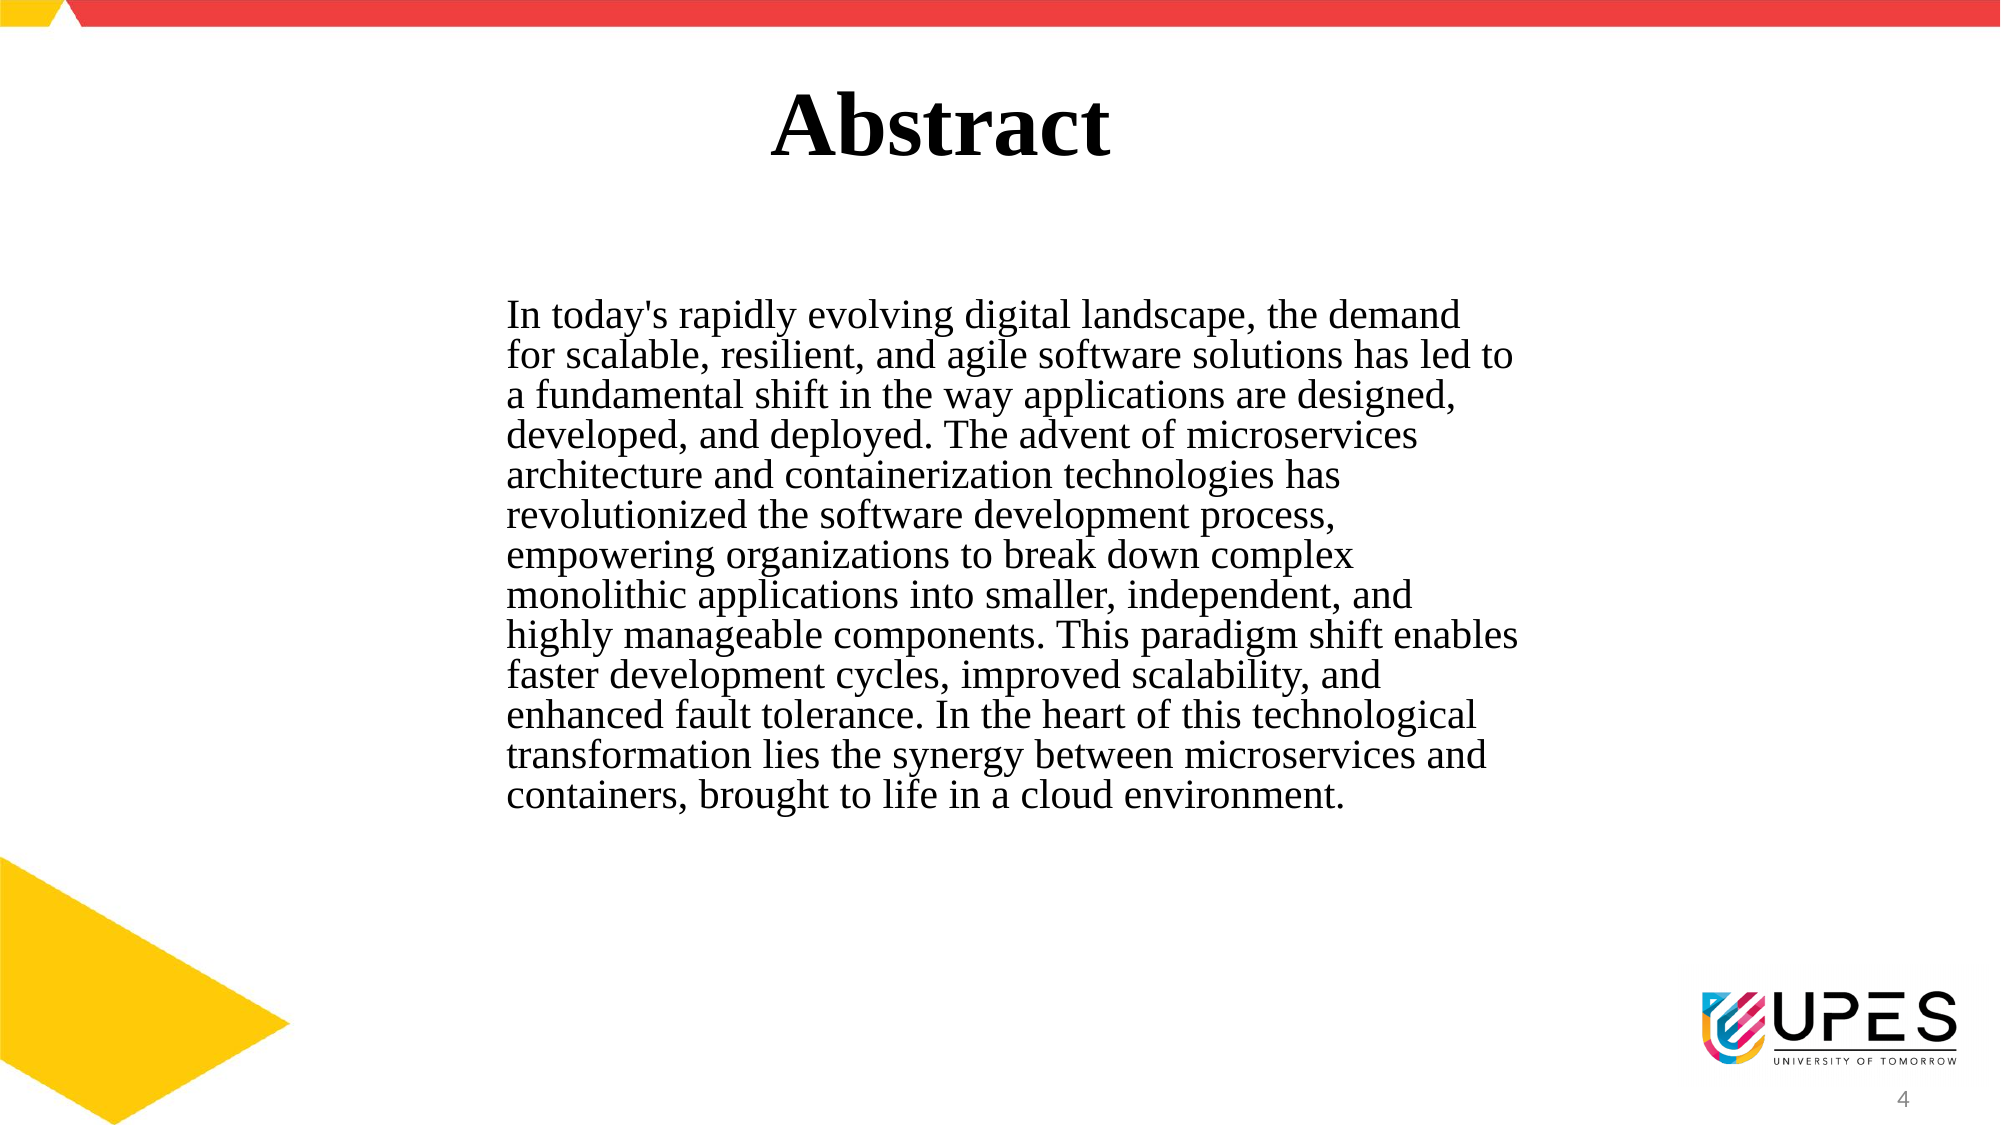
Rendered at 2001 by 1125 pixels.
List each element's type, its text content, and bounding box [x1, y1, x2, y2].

picture [0, 0, 2001, 1125]
title Abstract [40, 24, 1841, 213]
list In today's rapidly evolving digital landscape, the demand for scalable, resilient, and agile software solutions has led to a fundamental shift in the way applications are designed, developed, and deployed. The advent of microservices architecture and containerization technologies has revolutionized the software development process, empowering organizations to break down complex monolithic applications into smaller, independent, and highly manageable components. This paradigm shift enables faster development cycles, improved scalability, and enhanced fault tolerance. In the heart of this technological transformation lies the synergy between microservices and containers, brought to life in a cloud environment. [464, 289, 1536, 984]
